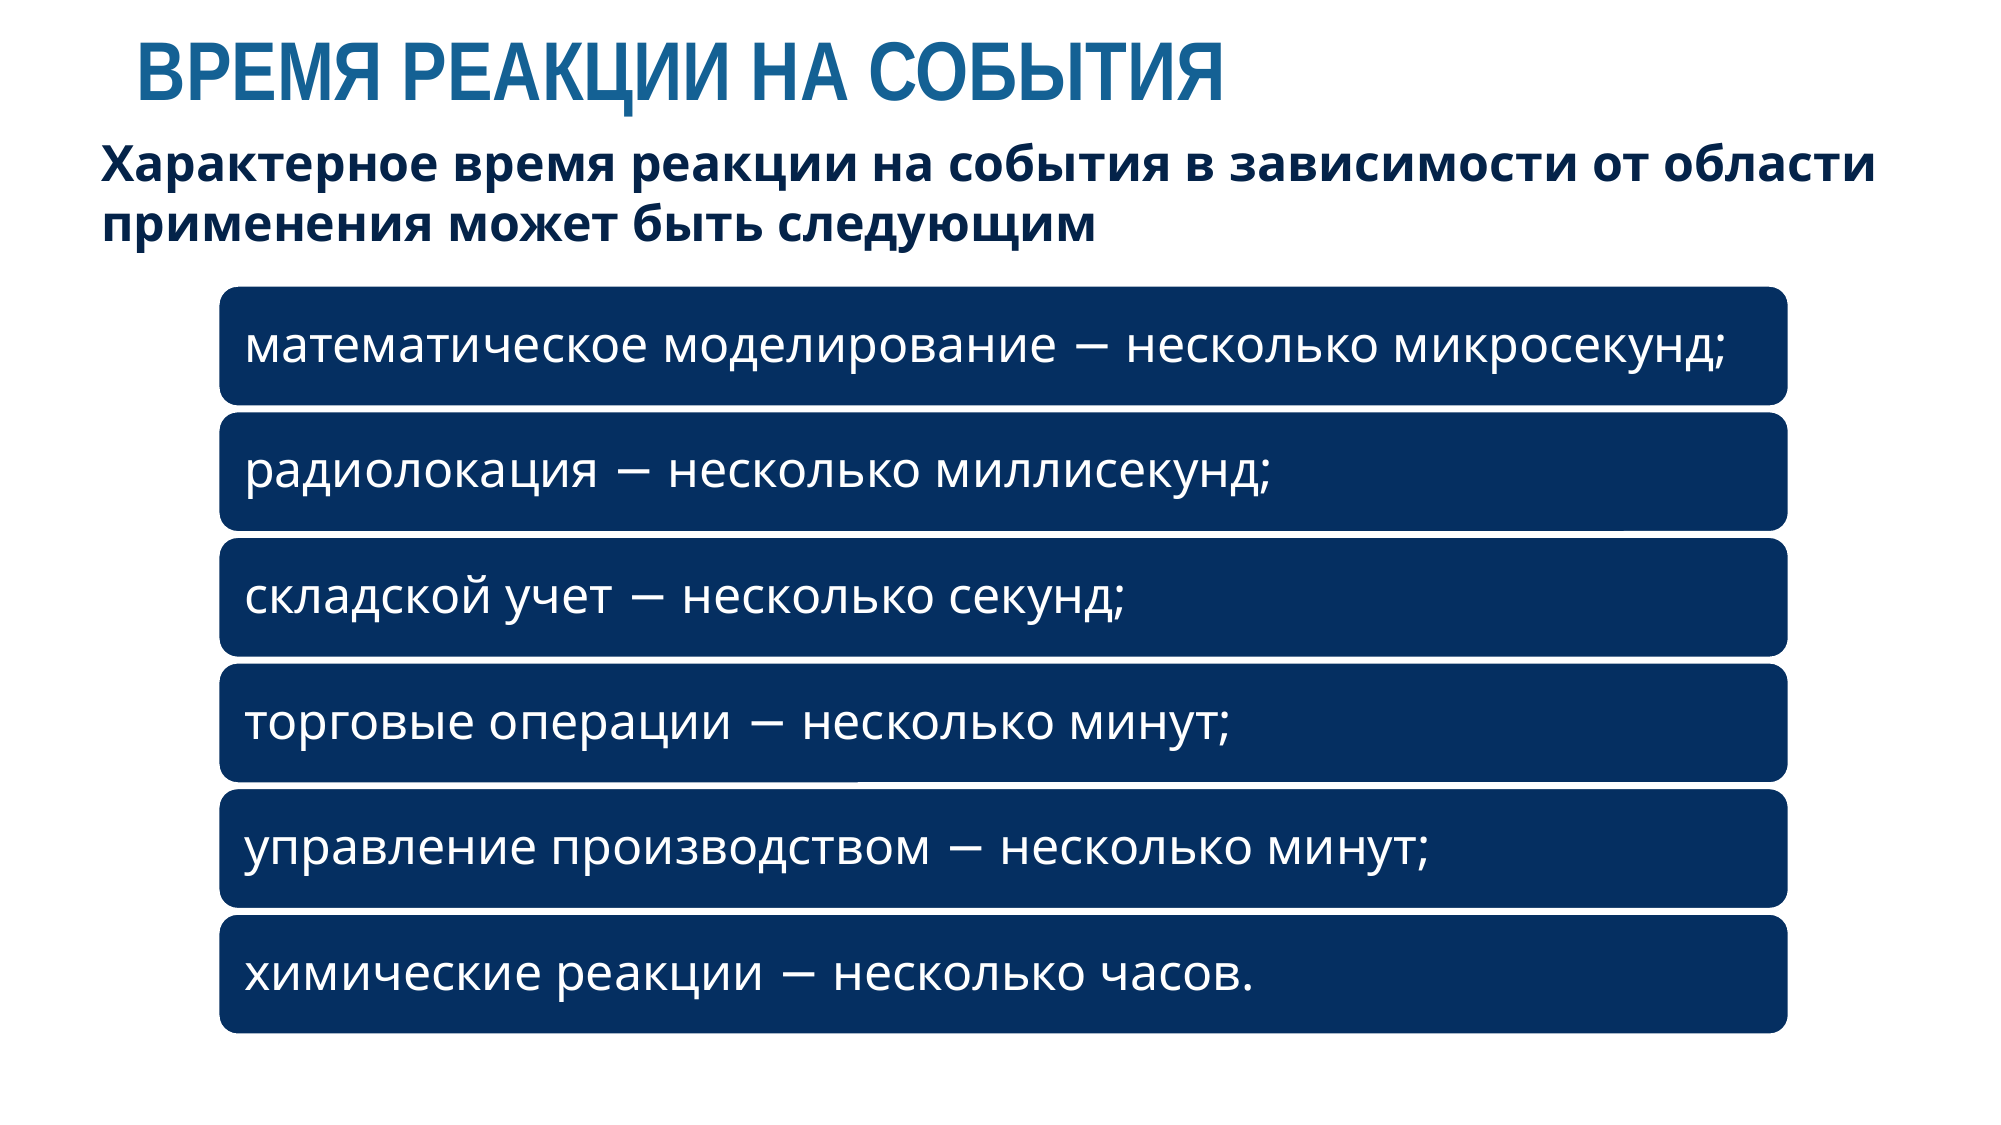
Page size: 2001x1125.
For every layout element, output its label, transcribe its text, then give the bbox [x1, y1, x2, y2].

text_box Характерное время реакции на события в зависимости от области применения может быть следующим [86, 123, 1914, 259]
title Время реакции на события [121, 20, 1914, 123]
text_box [216, 284, 1791, 1037]
